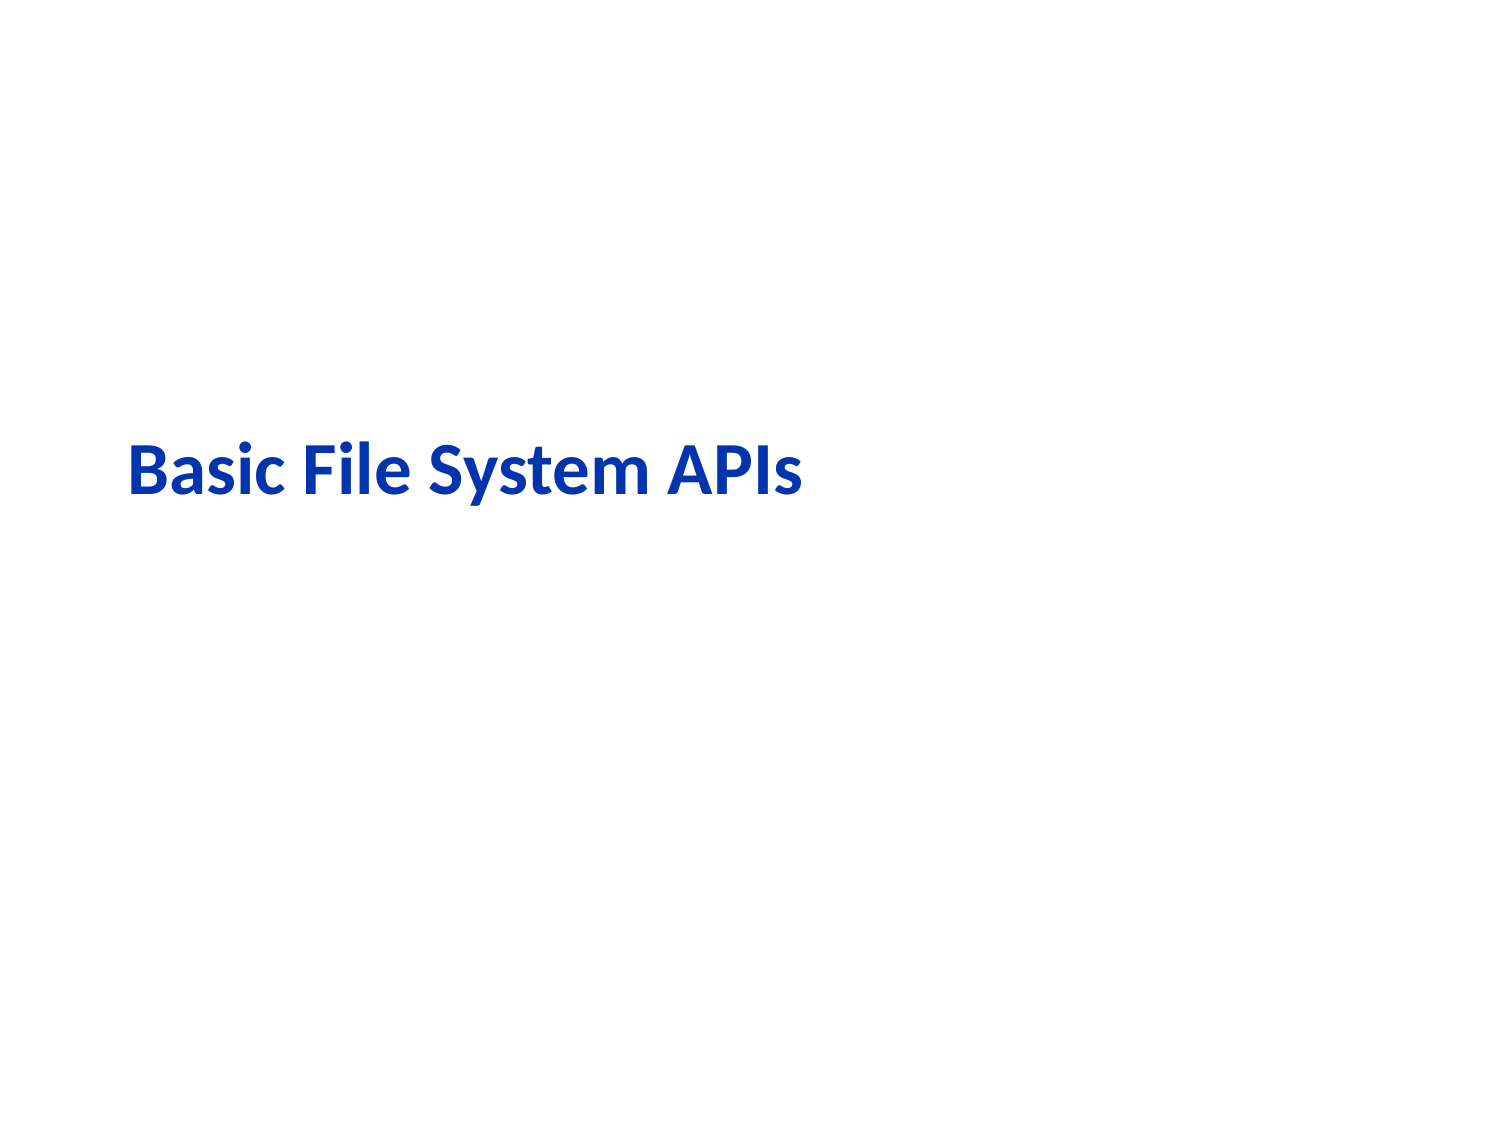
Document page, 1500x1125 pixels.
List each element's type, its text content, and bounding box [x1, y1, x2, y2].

title Basic File System APIs [112, 349, 1388, 591]
